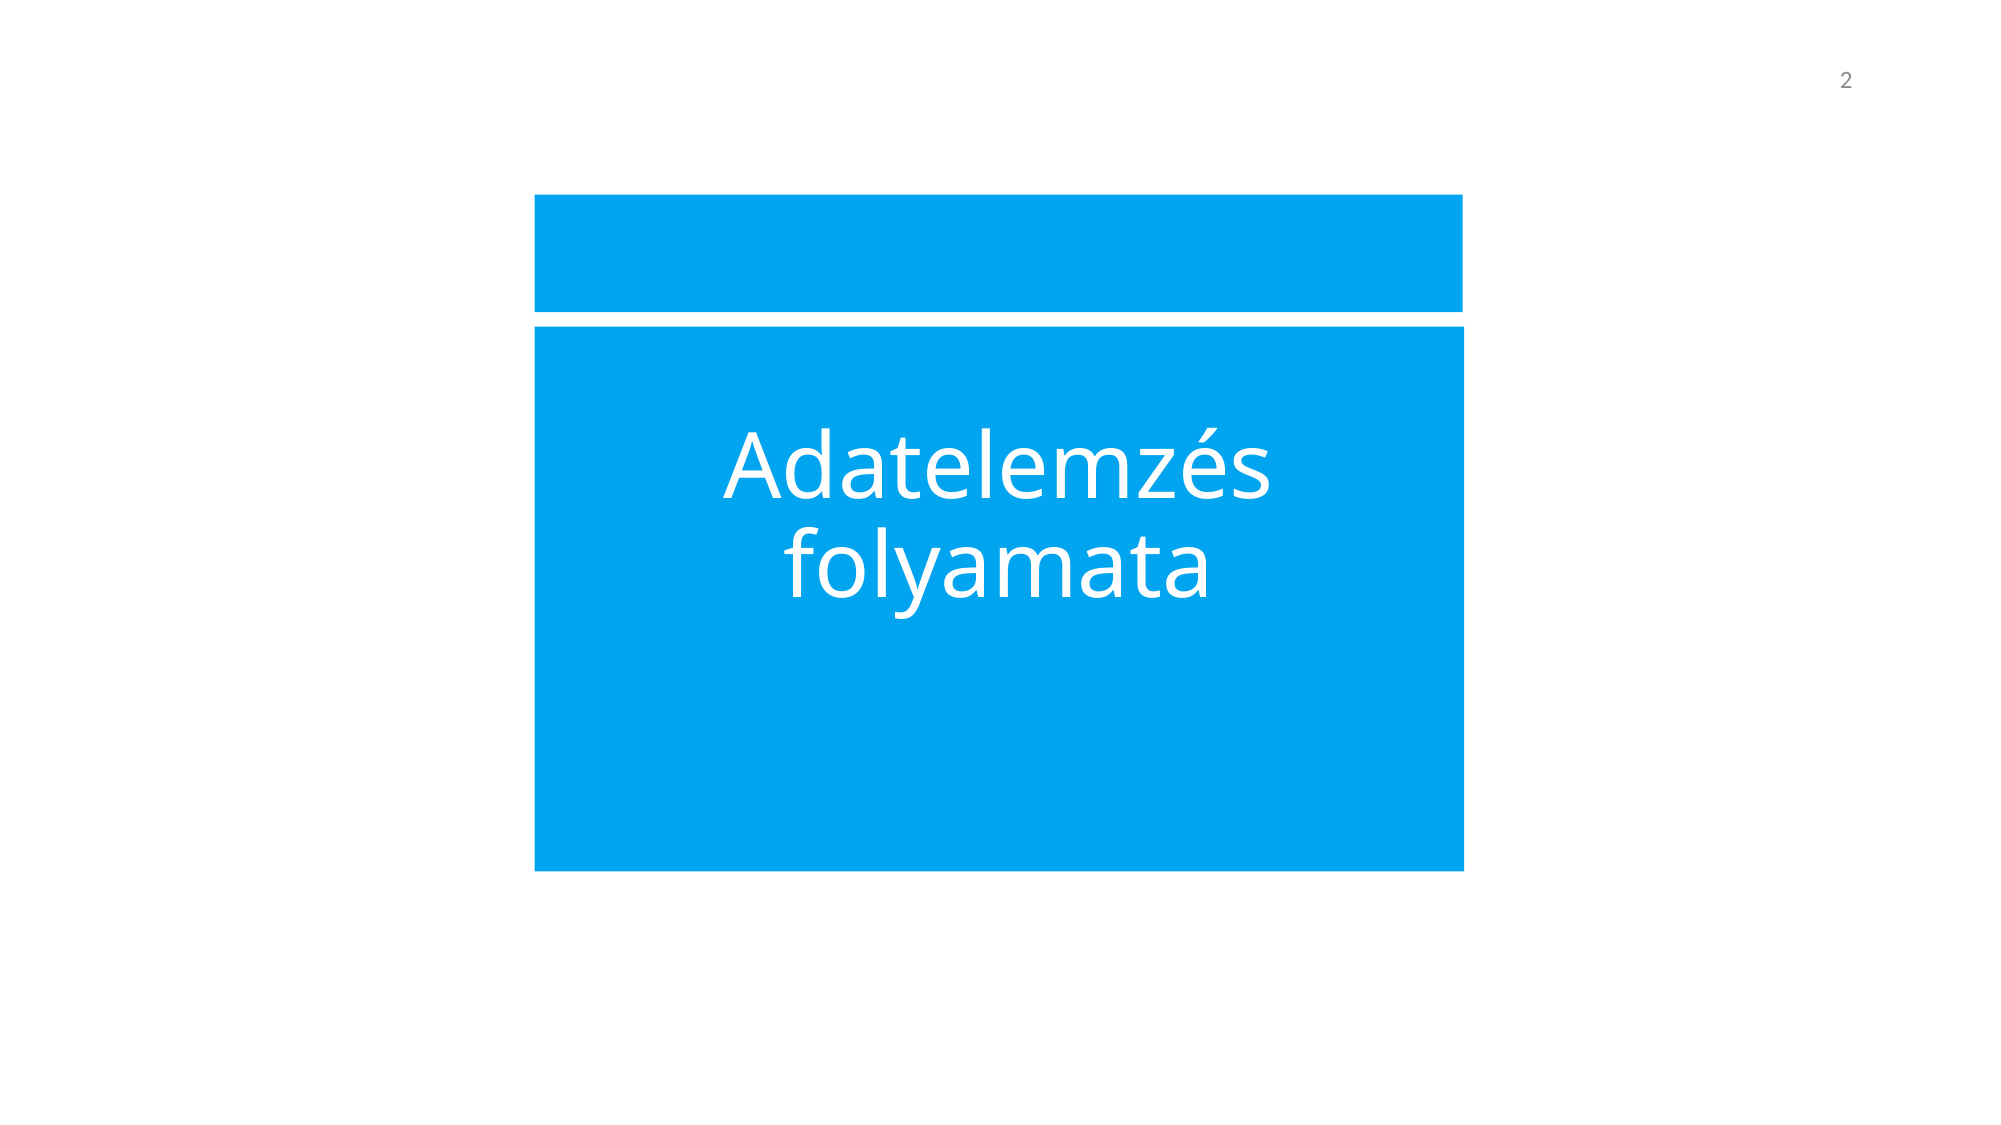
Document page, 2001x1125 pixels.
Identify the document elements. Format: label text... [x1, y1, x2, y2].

slide_number 2 [1717, 52, 1868, 105]
title Adatelemzés folyamata [548, 340, 1450, 618]
